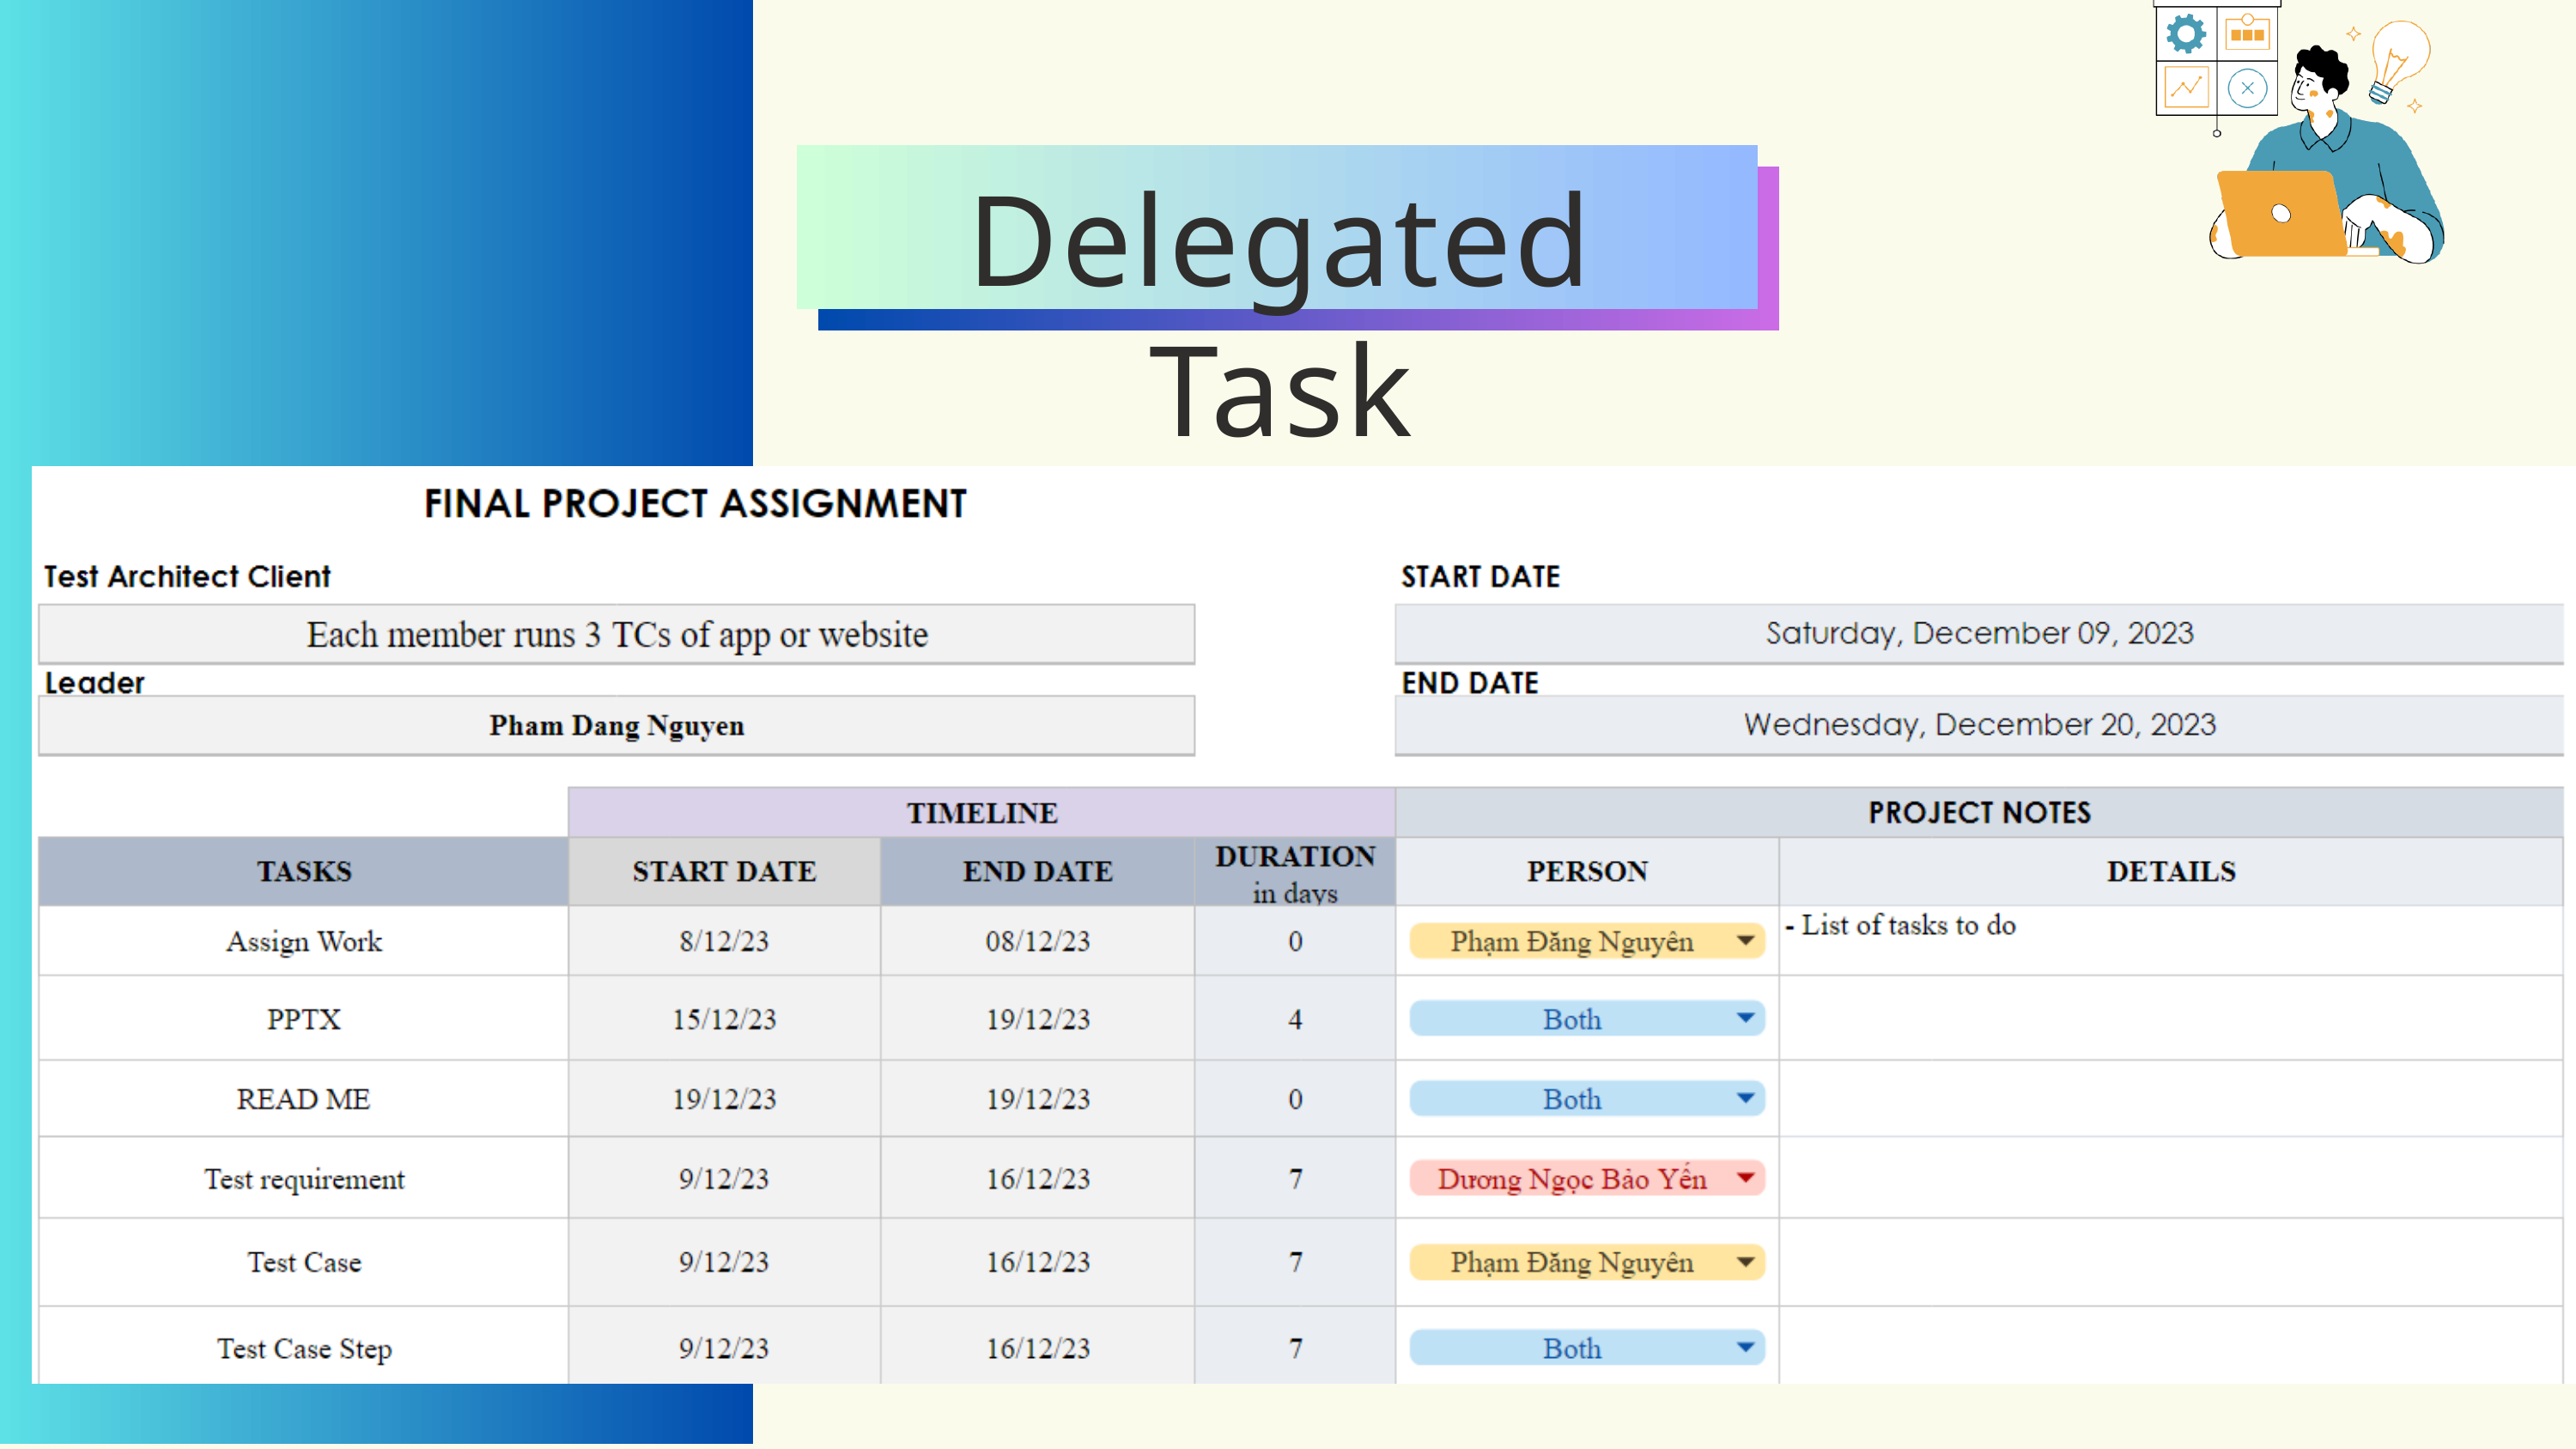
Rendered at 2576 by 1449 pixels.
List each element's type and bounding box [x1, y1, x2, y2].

text_box [0, 0, 753, 1444]
text_box [756, 466, 2576, 1384]
text_box [2153, 0, 2449, 268]
text_box [796, 144, 1780, 331]
